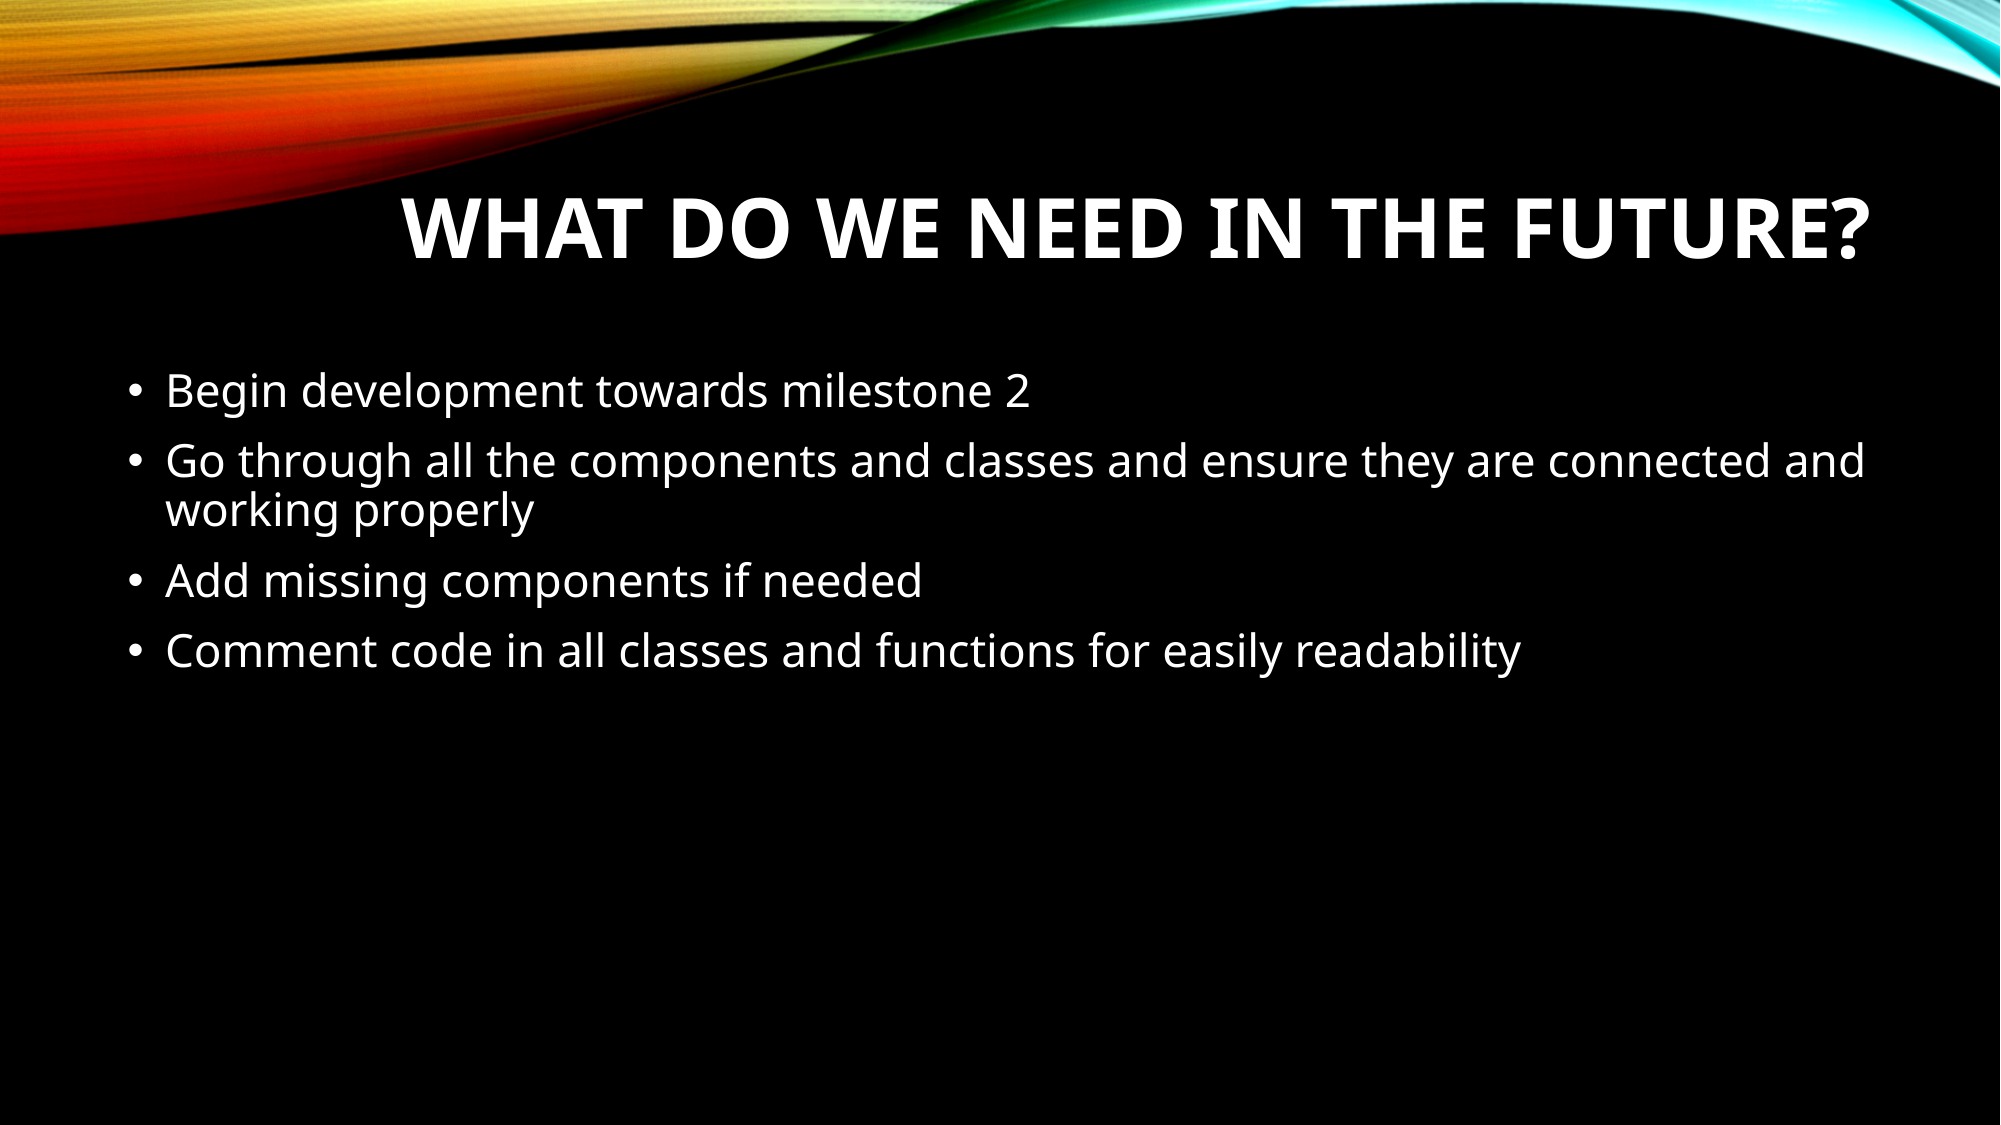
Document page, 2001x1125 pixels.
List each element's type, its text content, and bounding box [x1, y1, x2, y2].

title What do we need in the future? [249, 125, 1888, 338]
picture [0, 0, 2000, 237]
list Begin development towards milestone 2 Go through all the components and classes and ensure they are connected and working properly Add missing components if needed Comment code in all classes and functions for easily readability [112, 360, 1888, 1021]
